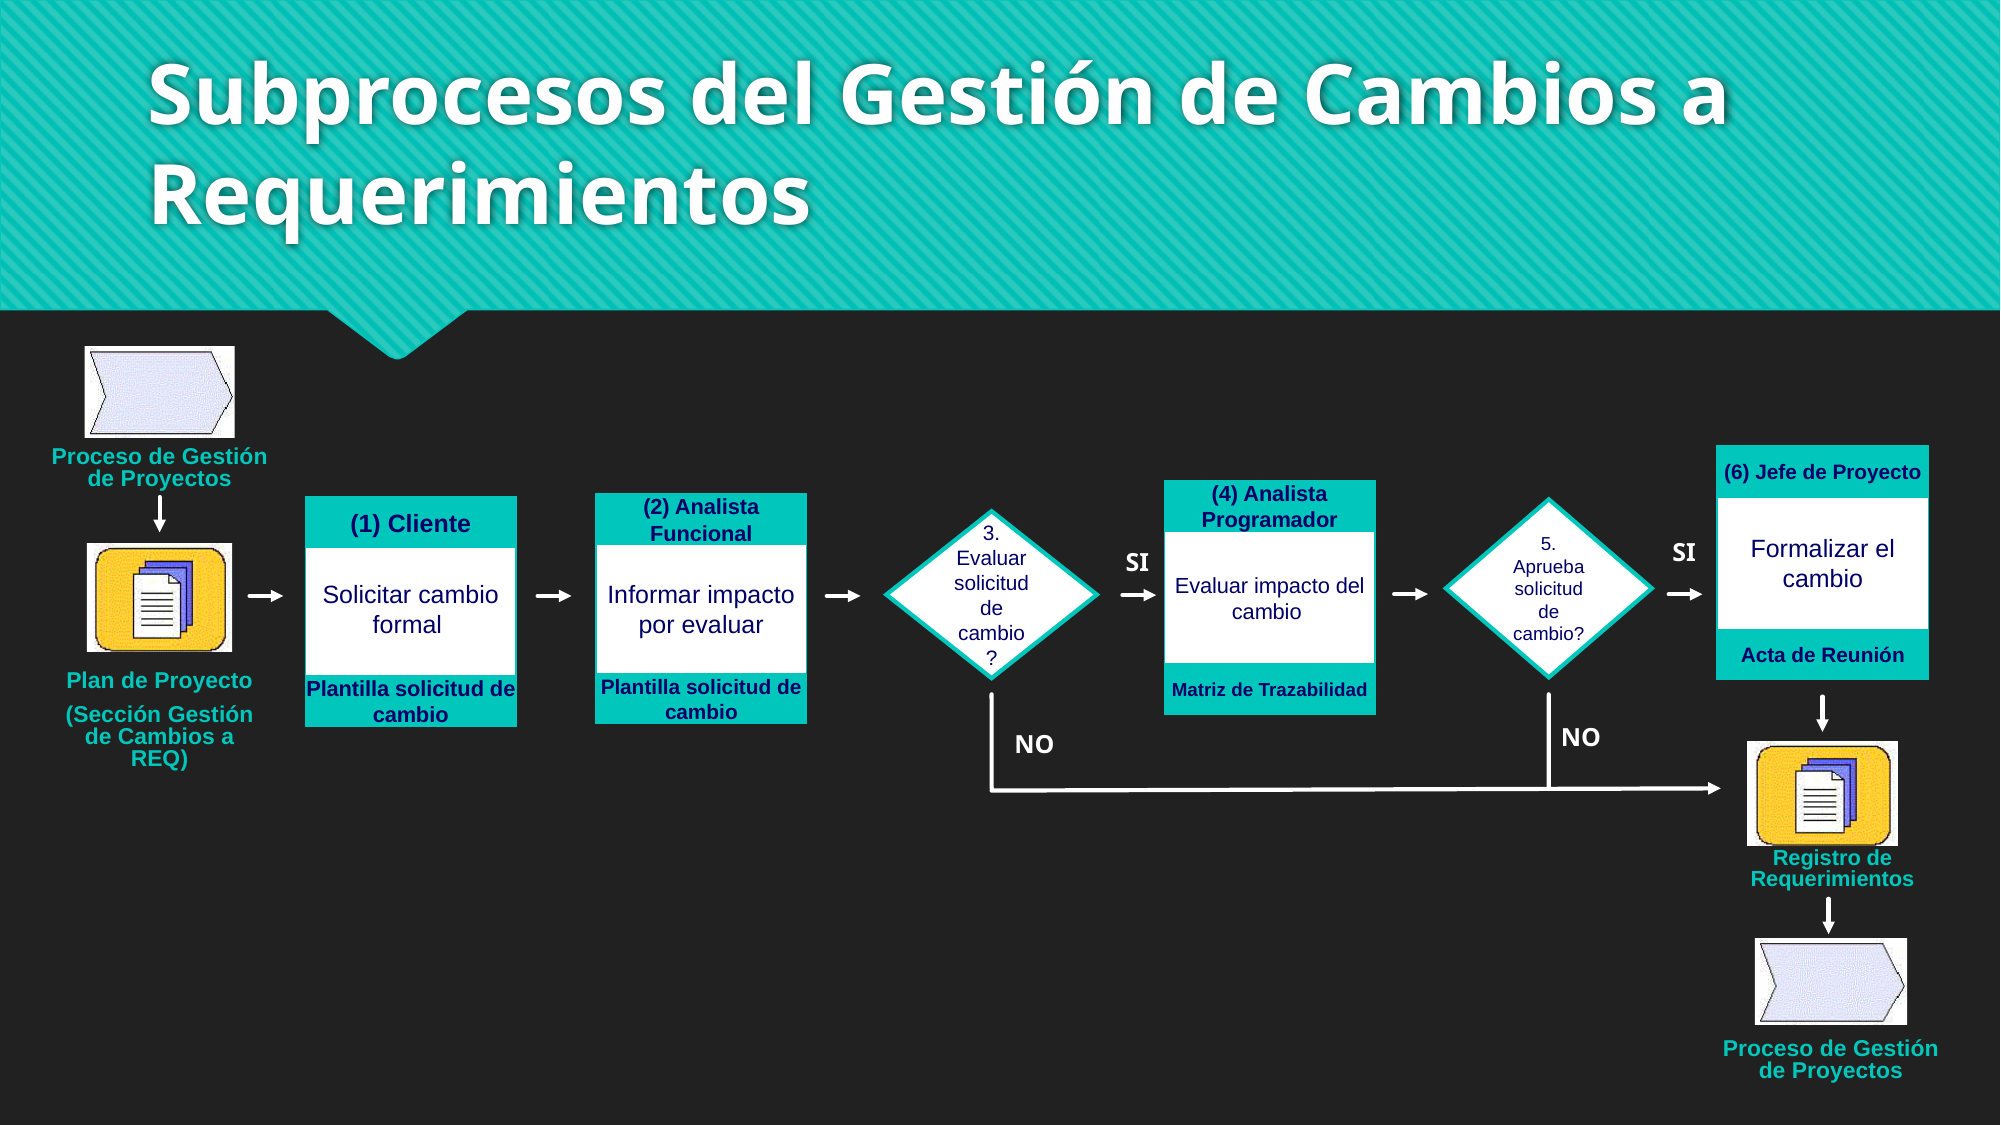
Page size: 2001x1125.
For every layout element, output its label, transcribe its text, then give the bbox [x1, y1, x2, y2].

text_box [305, 496, 517, 727]
title Subprocesos del Gestión de Cambios a Requerimientos [132, 48, 1868, 349]
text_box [1716, 445, 1929, 680]
text_box SI [1657, 529, 1716, 575]
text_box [46, 543, 273, 747]
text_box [991, 693, 1722, 791]
text_box 3. Evaluar solicitud de cambio? [886, 511, 1097, 679]
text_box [1164, 480, 1376, 693]
text_box SI [1110, 539, 1164, 585]
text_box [35, 346, 284, 500]
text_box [1733, 741, 1932, 900]
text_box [595, 493, 807, 724]
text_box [1702, 938, 1960, 1092]
text_box 5. Aprueba solicitud de cambio? [1445, 499, 1652, 678]
